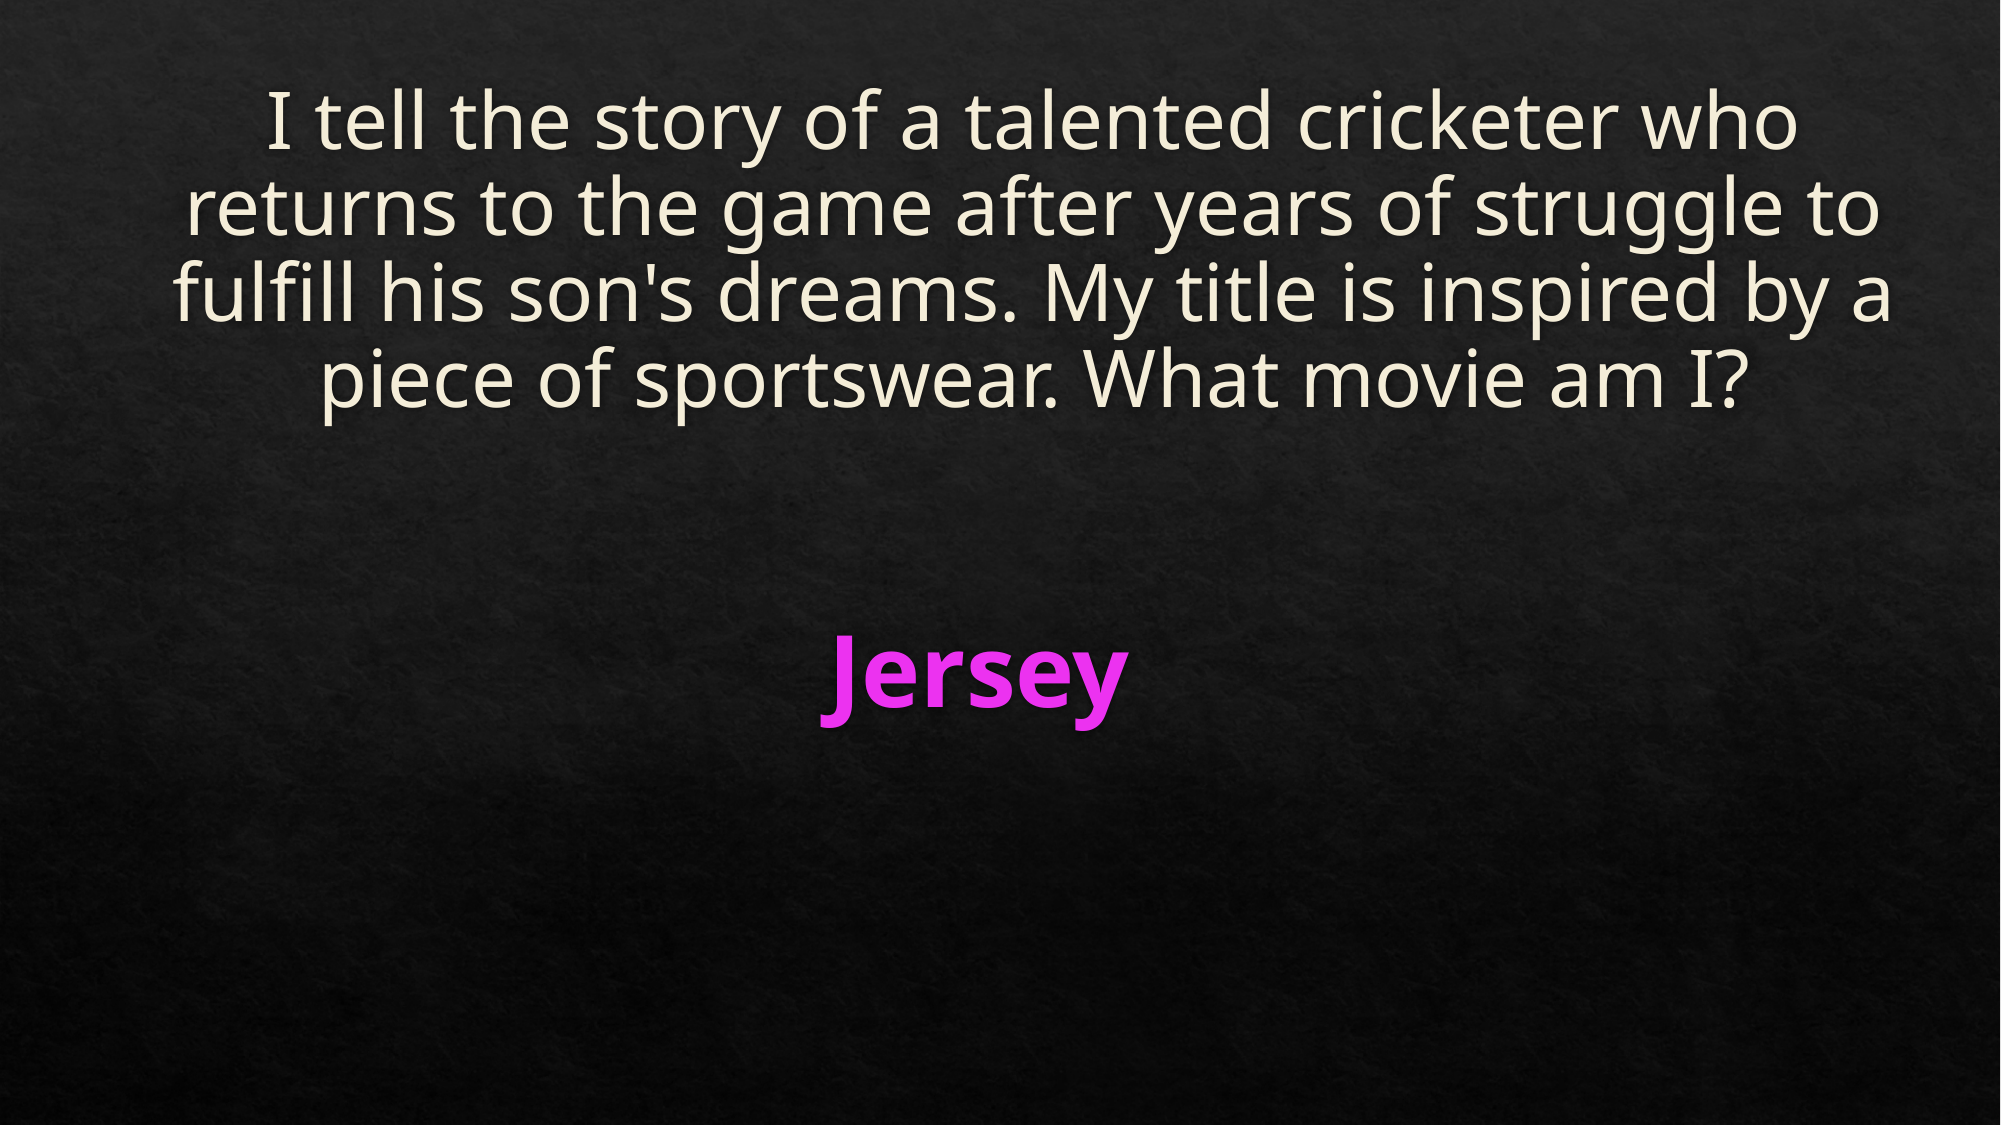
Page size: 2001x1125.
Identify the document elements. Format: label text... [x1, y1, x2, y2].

title I tell the story of a talented cricketer who returns to the game after years of struggle to fulfill his son's dreams. My title is inspired by a piece of sportswear. What movie am I? [149, 70, 1920, 435]
text_box Jersey [130, 515, 1829, 835]
